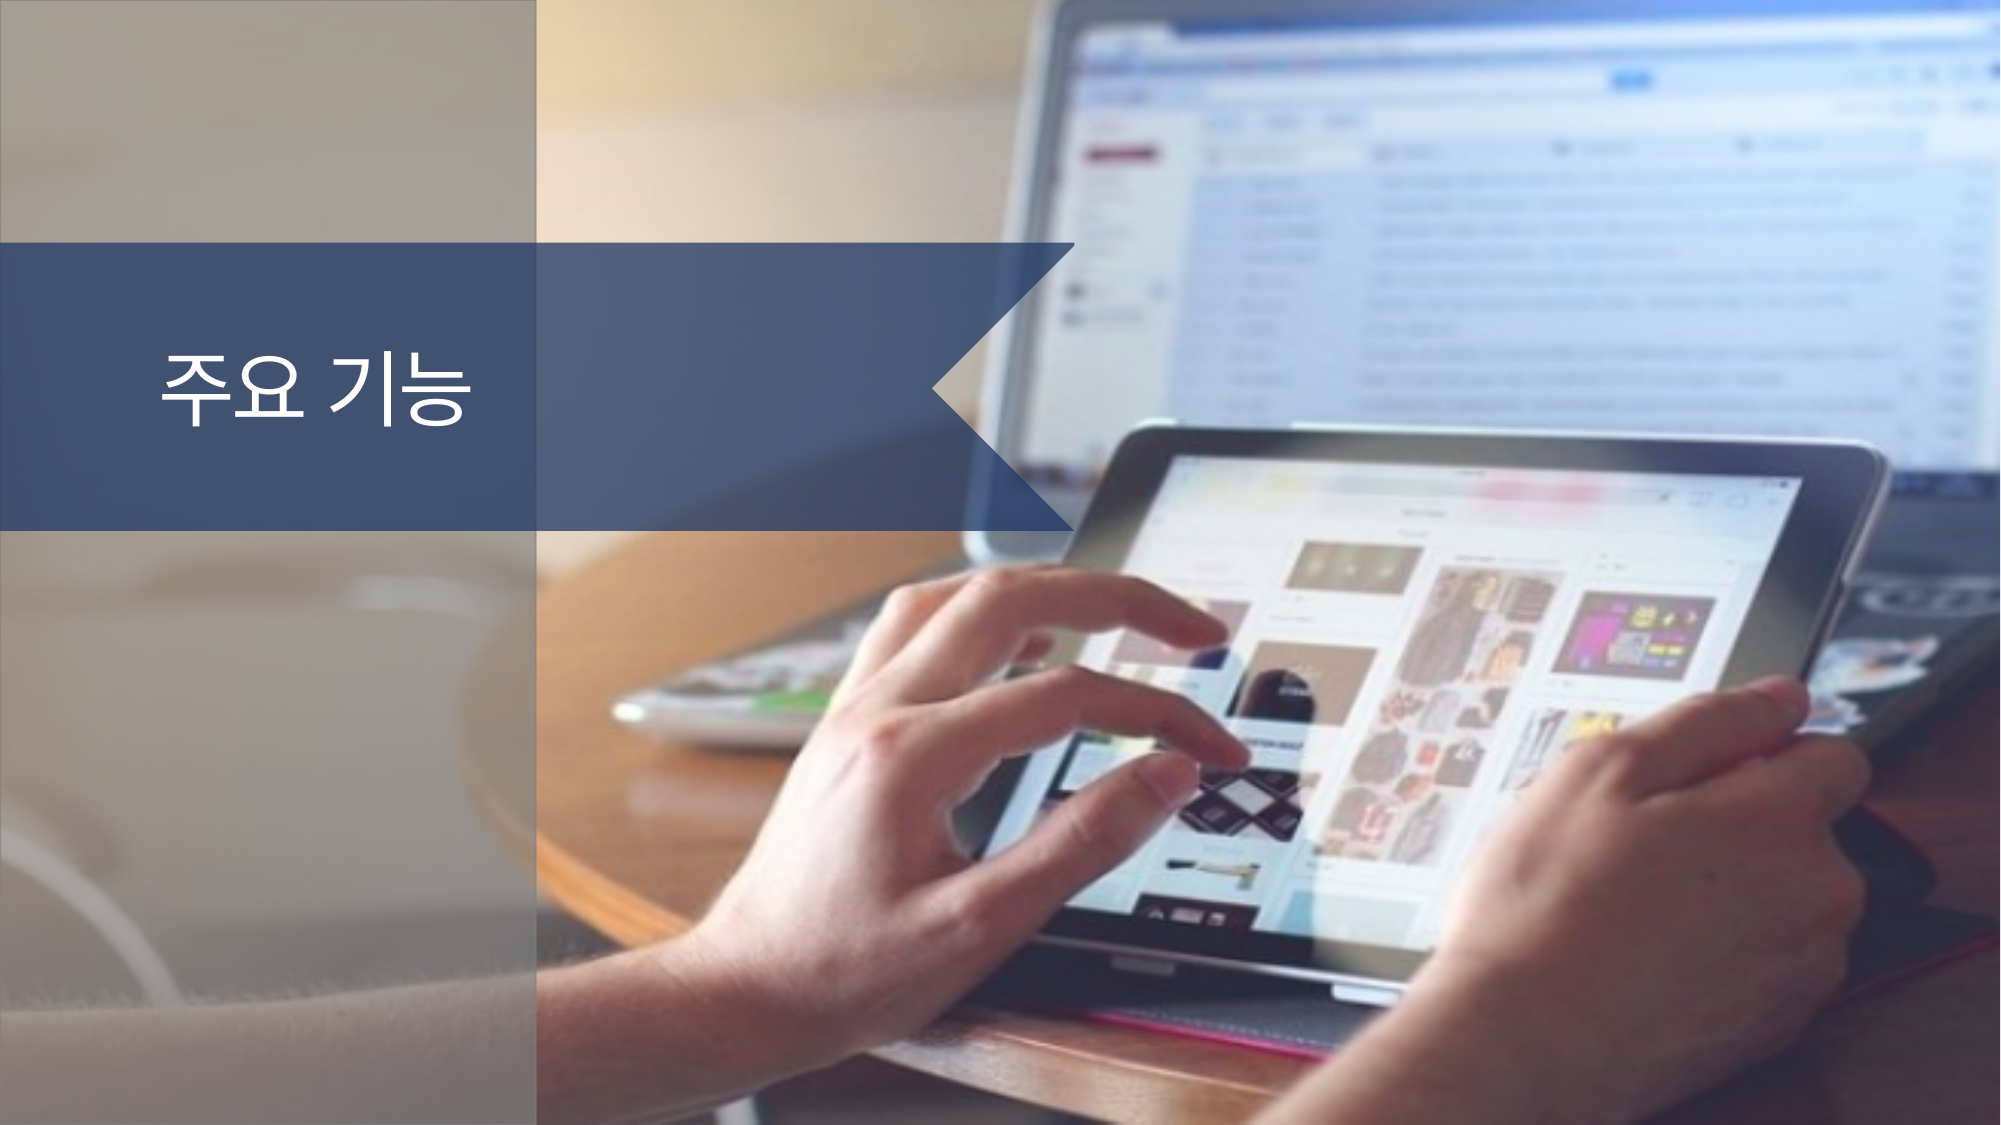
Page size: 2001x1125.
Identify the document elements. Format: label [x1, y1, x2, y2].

text_box [0, 531, 537, 1125]
picture [537, 0, 2001, 1125]
text_box [0, 0, 537, 242]
text_box [0, 242, 1178, 531]
